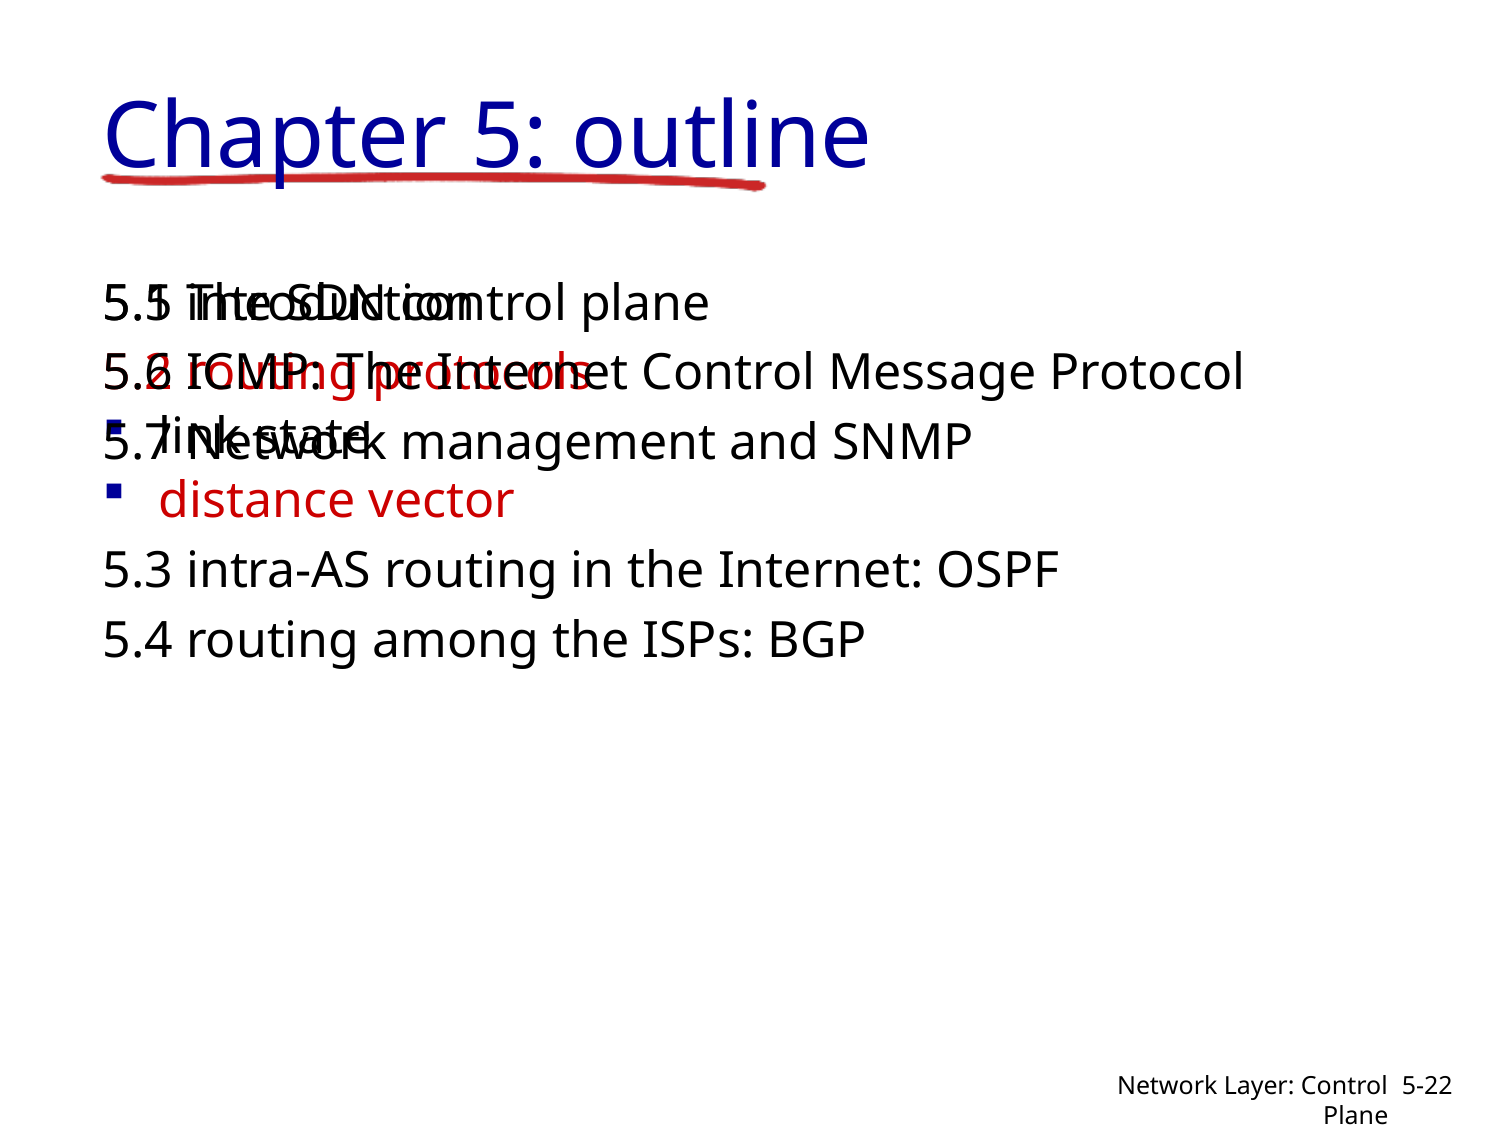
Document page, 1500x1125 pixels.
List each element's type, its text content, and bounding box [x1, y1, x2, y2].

list 5.5 The SDN control plane 5.6 ICMP: The Internet Control Message Protocol 5.7 Network management and SNMP [87, 262, 1363, 1025]
text_box Chapter 5: outline [87, 37, 1363, 225]
slide_number 5-22 [1387, 1062, 1478, 1107]
picture [98, 167, 774, 197]
footer Network Layer: Control Plane [1045, 1062, 1404, 1102]
